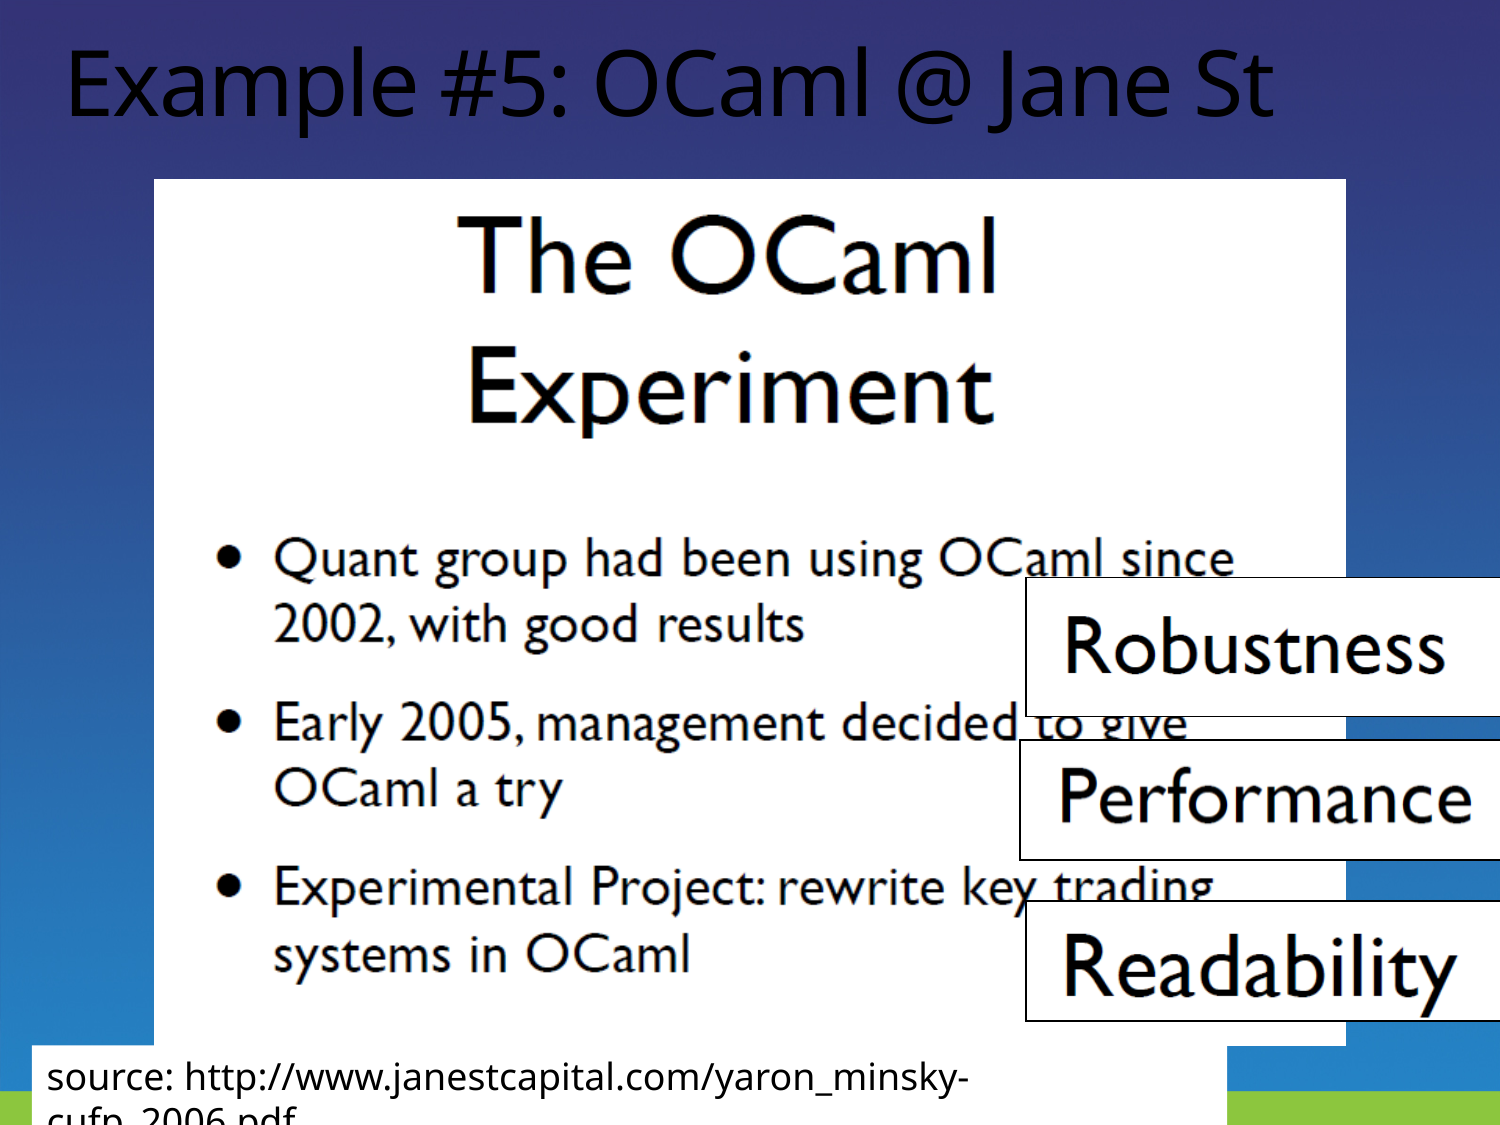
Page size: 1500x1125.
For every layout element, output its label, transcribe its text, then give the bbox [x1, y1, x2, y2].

picture [0, 0, 1500, 1125]
text_box source: http://www.janestcapital.com/yaron_minsky-cufp_2006.pdf [31, 1045, 1228, 1125]
title Example #5: OCaml @ Jane St [63, 37, 1436, 138]
